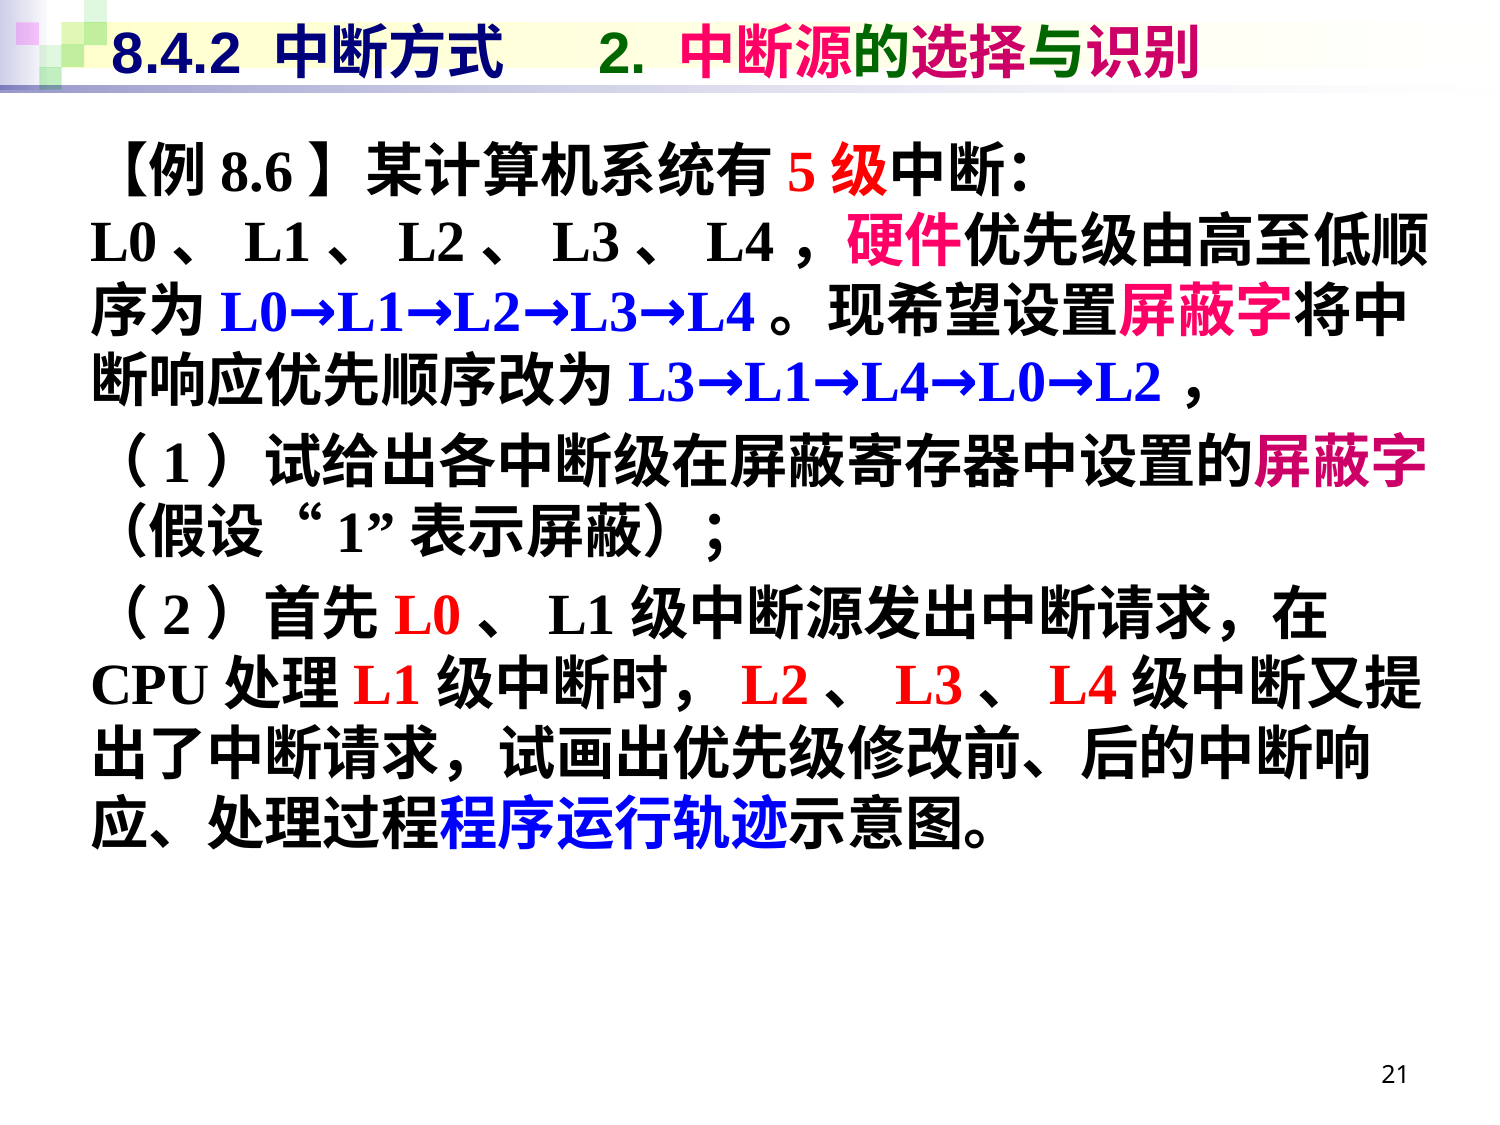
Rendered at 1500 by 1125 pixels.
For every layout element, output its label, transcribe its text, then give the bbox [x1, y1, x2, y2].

list 【例8.6】某计算机系统有5级中断：L0、L1、L2、L3、L4，硬件优先级由高至低顺序为L0→L1→L2→L3→L4。现希望设置屏蔽字将中断响应优先顺序改为L3→L1→L4→L0→L2， （1）试给出各中断级在屏蔽寄存器中设置的屏蔽字（假设“1”表示屏蔽）； （2）首先L0、L1级中断源发出中断请求，在CPU处理L1级中断时，L2、L3、L4级中断又提出了中断请求，试画出优先级修改前、后的中断响应、处理过程程序运行轨迹示意图。 [74, 125, 1448, 1024]
title 8.4.2 中断方式 2. 中断源的选择与识别 [96, 6, 1448, 94]
slide_number 21 [1074, 1024, 1426, 1101]
